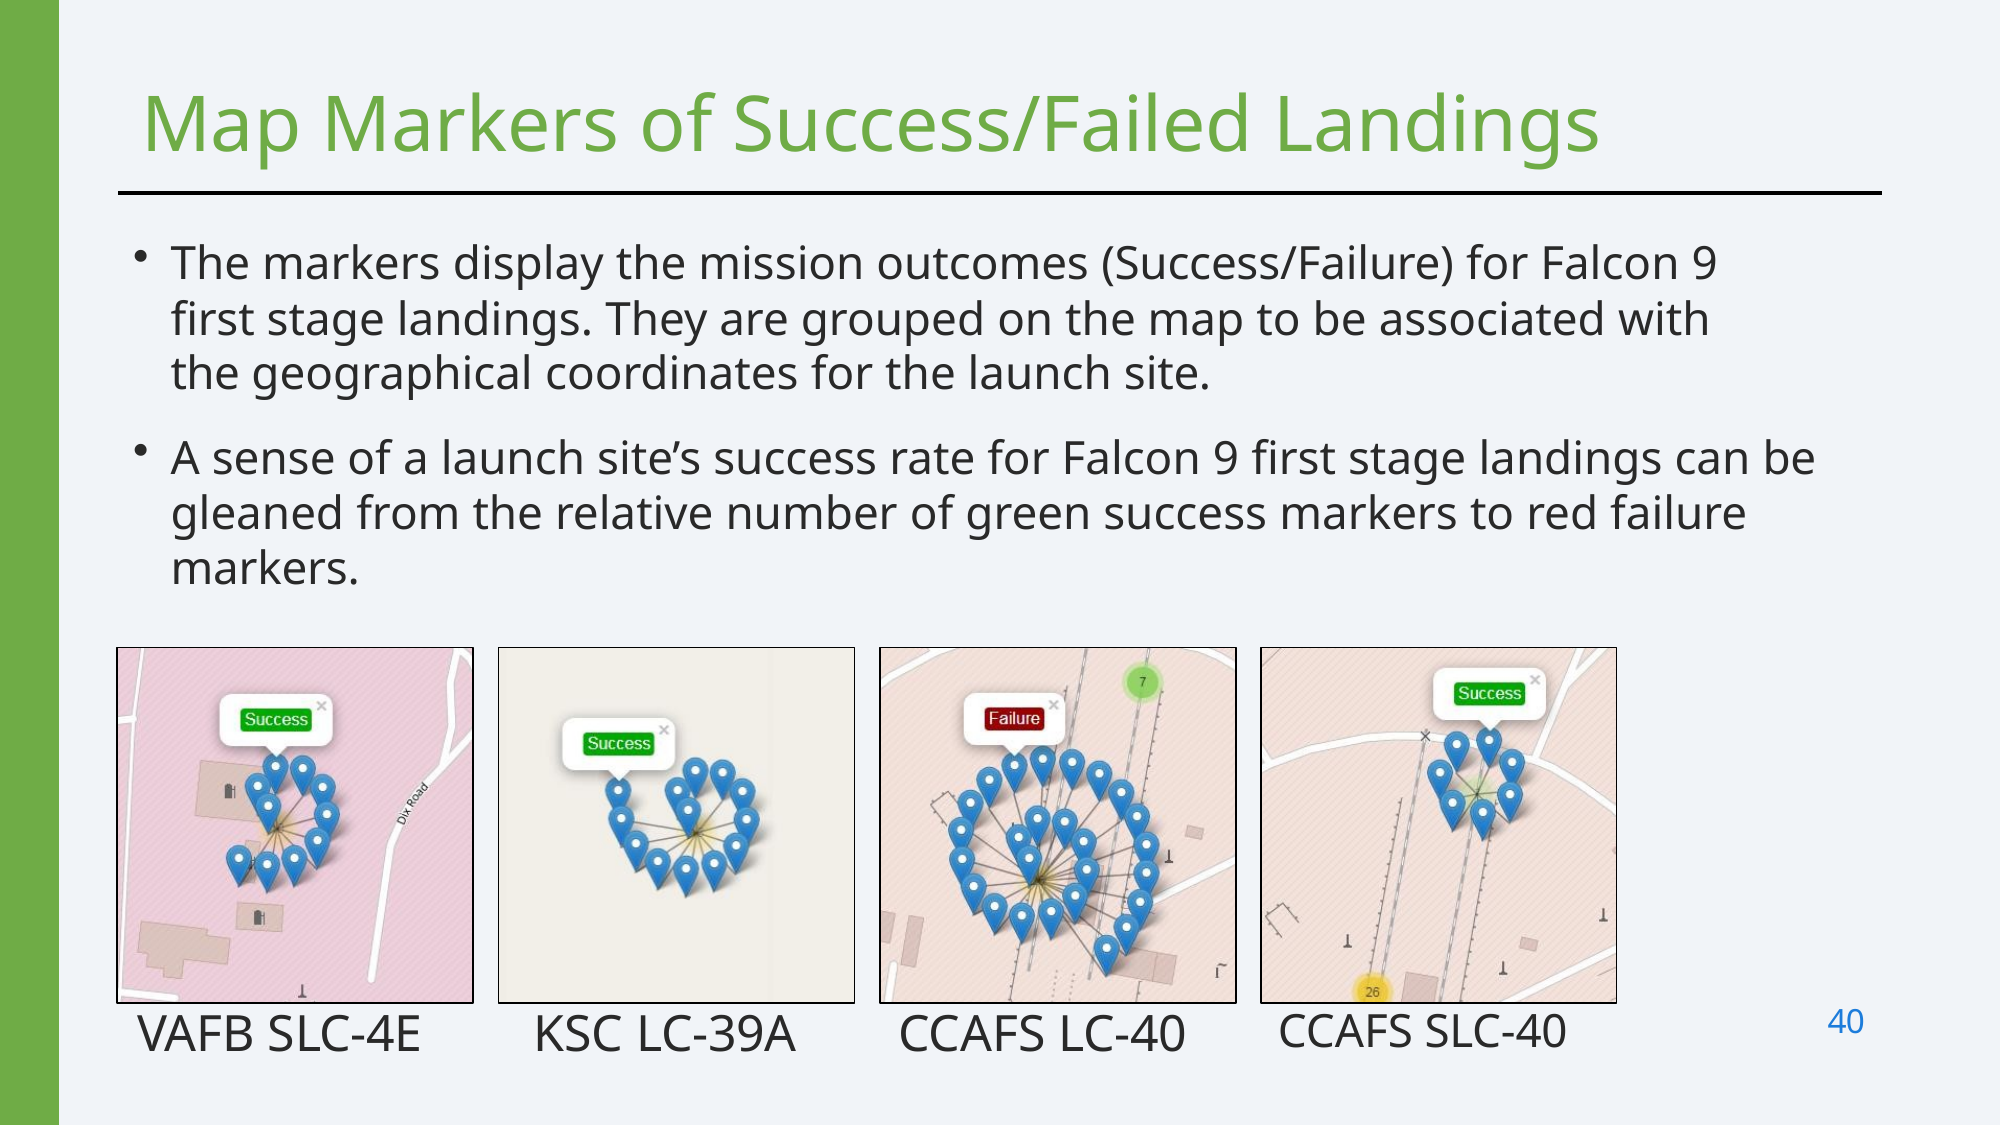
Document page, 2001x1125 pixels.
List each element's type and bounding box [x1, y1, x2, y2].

text_box [0, 0, 1883, 1125]
